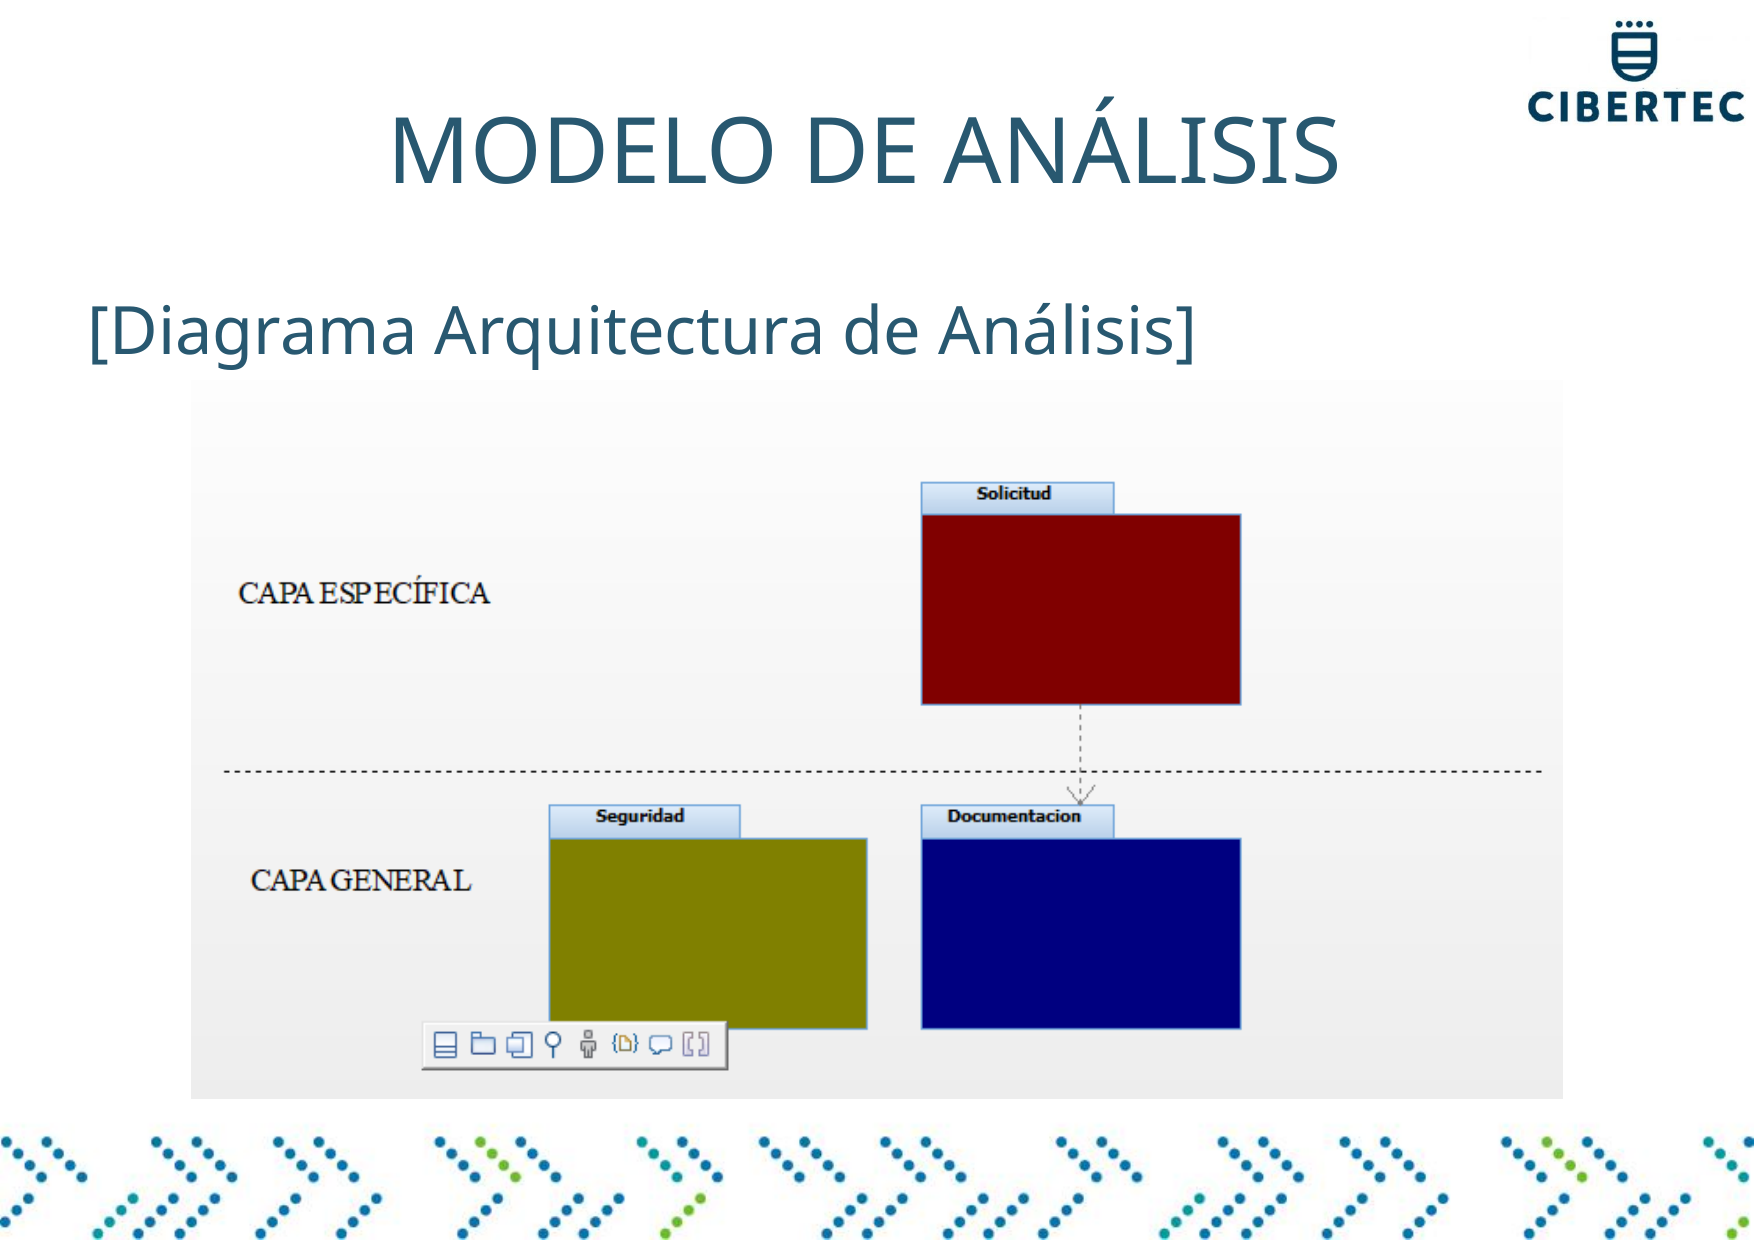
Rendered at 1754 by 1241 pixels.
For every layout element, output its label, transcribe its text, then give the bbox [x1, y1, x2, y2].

picture [0, 0, 1754, 1240]
list [Diagrama Arquitectura de Análisis] [87, 290, 1666, 1108]
title MODELO DE ANÁLISIS [87, 49, 1666, 256]
